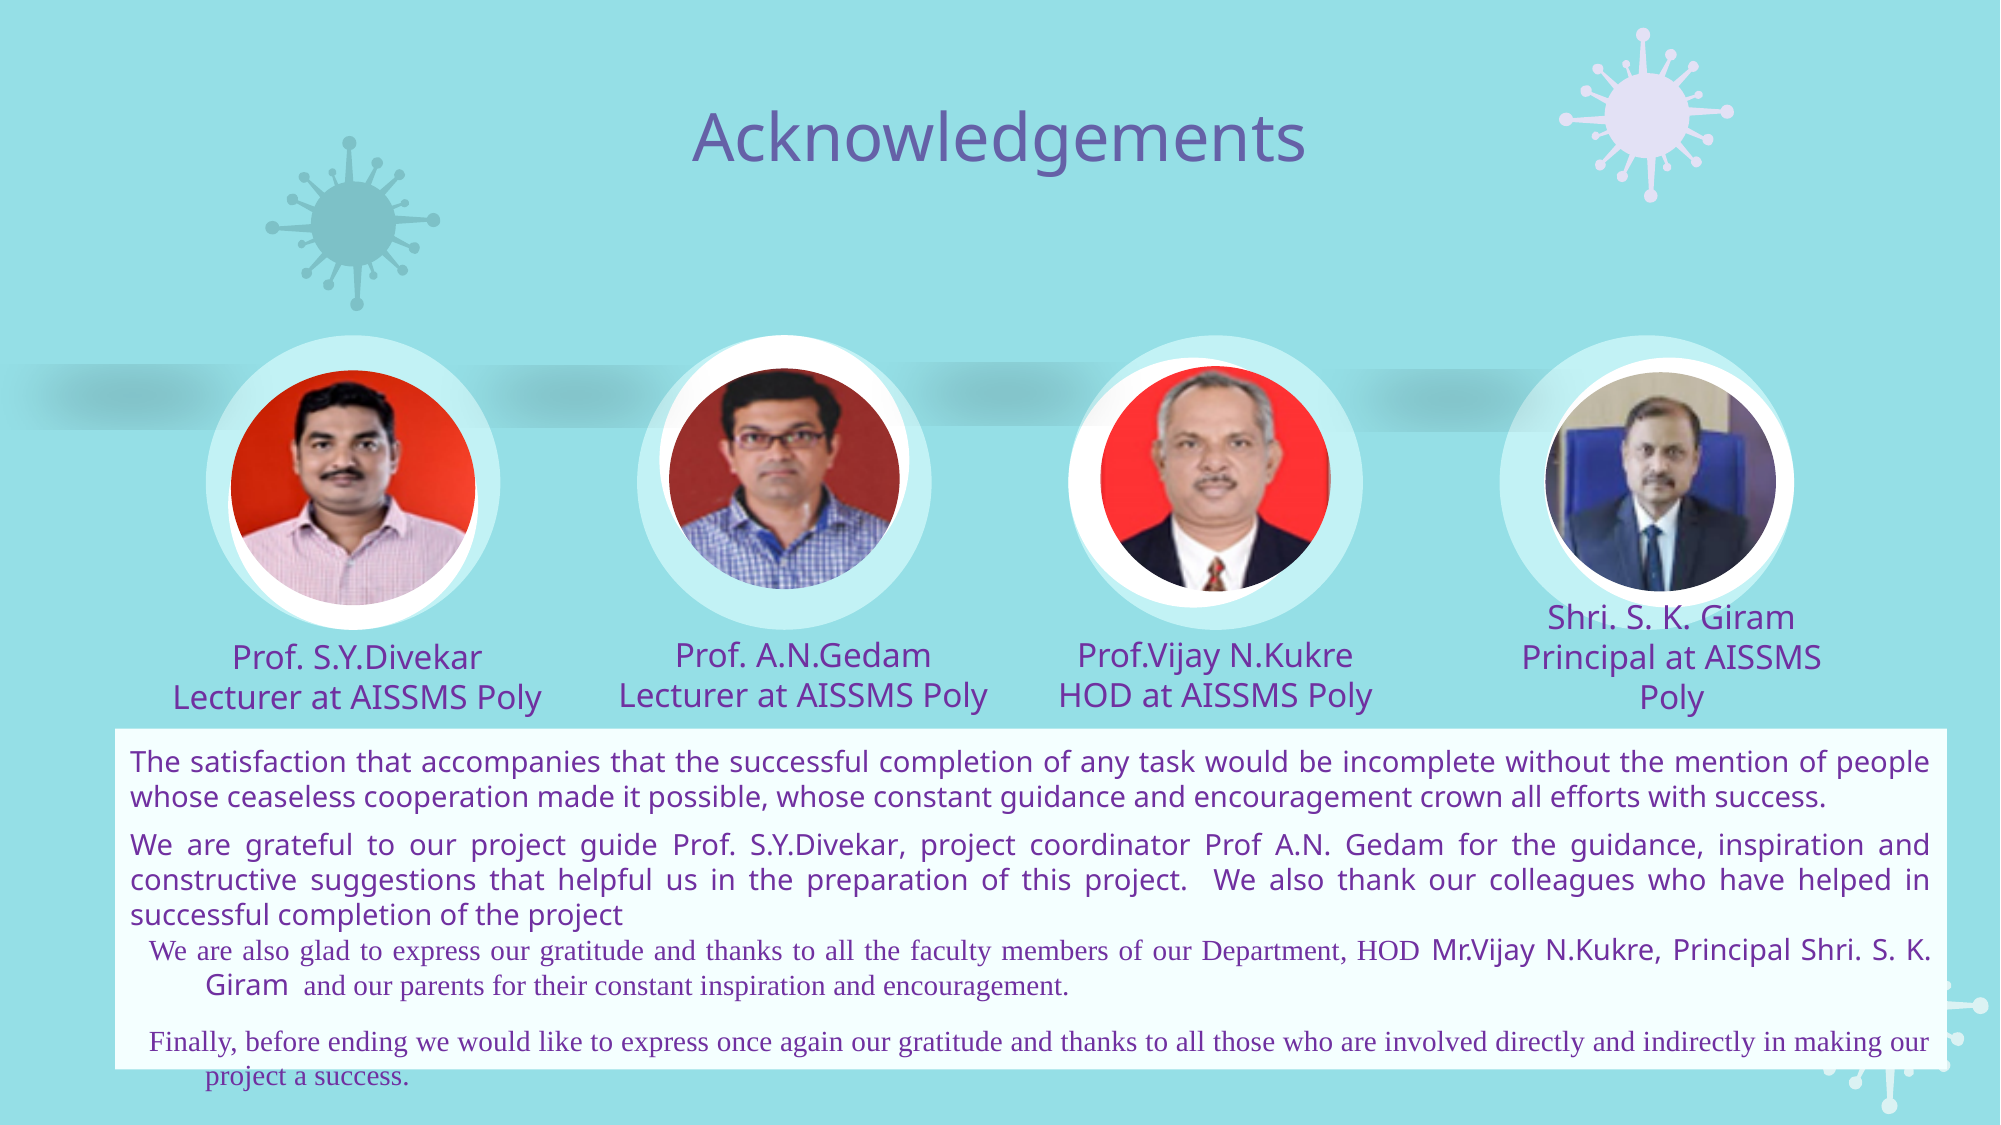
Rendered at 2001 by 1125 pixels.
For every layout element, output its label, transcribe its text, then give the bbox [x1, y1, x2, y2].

title Prof.Vijay N.Kukre HOD at AISSMS Poly [1023, 642, 1408, 729]
subtitle The satisfaction that accompanies that the successful completion of any task would be incomplete without the mention of people whose ceaseless cooperation made it possible, whose constant guidance and encouragement crown all efforts with success. We are grateful to our project guide Prof. S.Y.Divekar, project coordinator Prof A.N. Gedam for the guidance, inspiration and constructive suggestions that helpful us in the preparation of this project. We also thank our colleagues who have helped in successful completion of the project We are also glad to express our gratitude and thanks to all the faculty members of our Department, HOD Mr.Vijay N.Kukre, Principal Shri. S. K. Giram and our parents for their constant inspiration and encouragement. Finally, before ending we would like to express once again our gratitude and thanks to all those who are involved directly and indirectly in making our project a success. [113, 727, 1949, 1071]
title Shri. S. K. Giram Principal at AISSMS Poly [1475, 668, 1869, 772]
picture [230, 370, 476, 606]
title Acknowledgements [68, 79, 1932, 205]
title Prof. S.Y.Divekar Lecturer at AISSMS Poly [156, 645, 559, 727]
picture [1545, 371, 1777, 592]
picture [1100, 365, 1332, 592]
title Prof. A.N.Gedam Lecturer at AISSMS Poly [587, 642, 1020, 729]
picture [668, 368, 900, 590]
